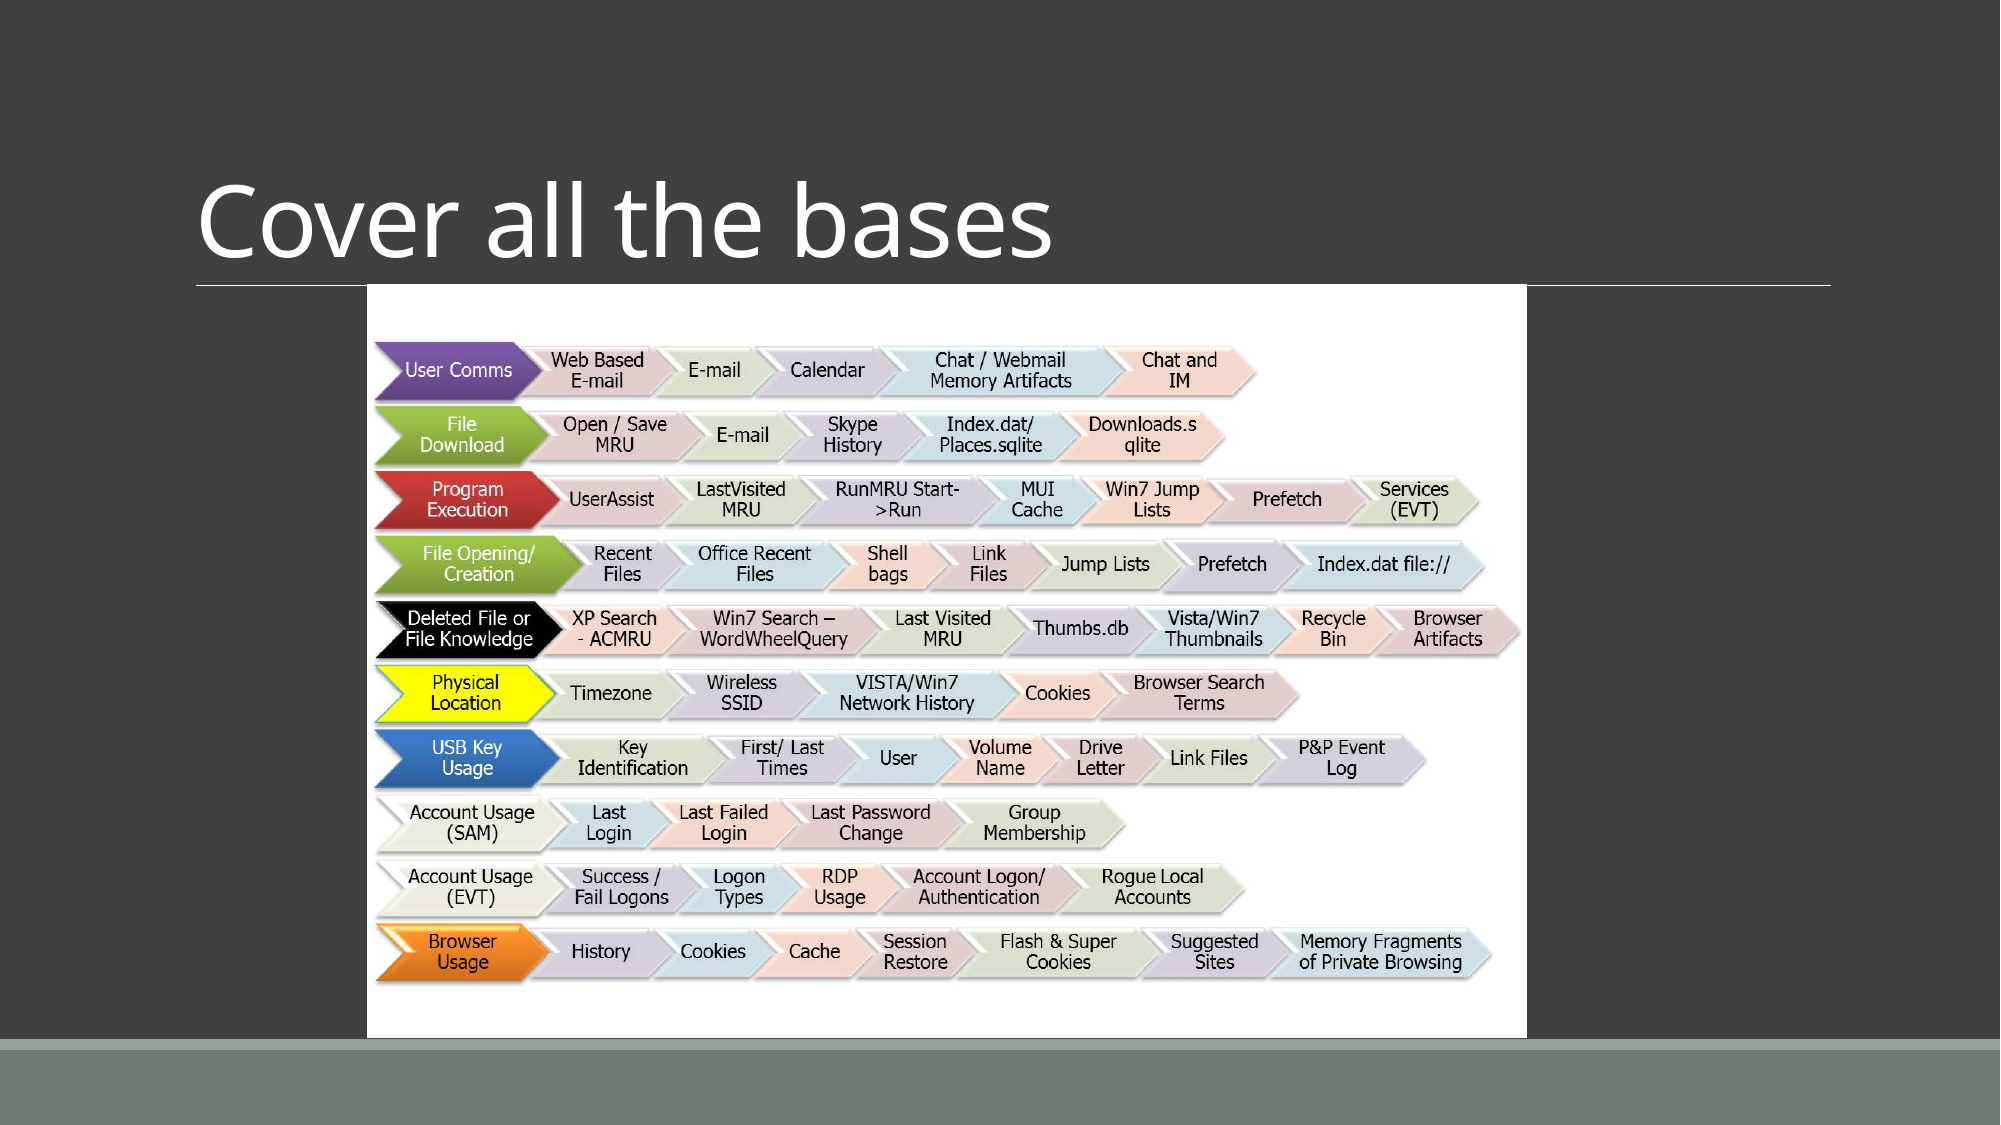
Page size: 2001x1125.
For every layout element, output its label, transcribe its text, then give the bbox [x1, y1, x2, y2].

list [366, 284, 1528, 1039]
title Cover all the bases [180, 47, 1830, 285]
